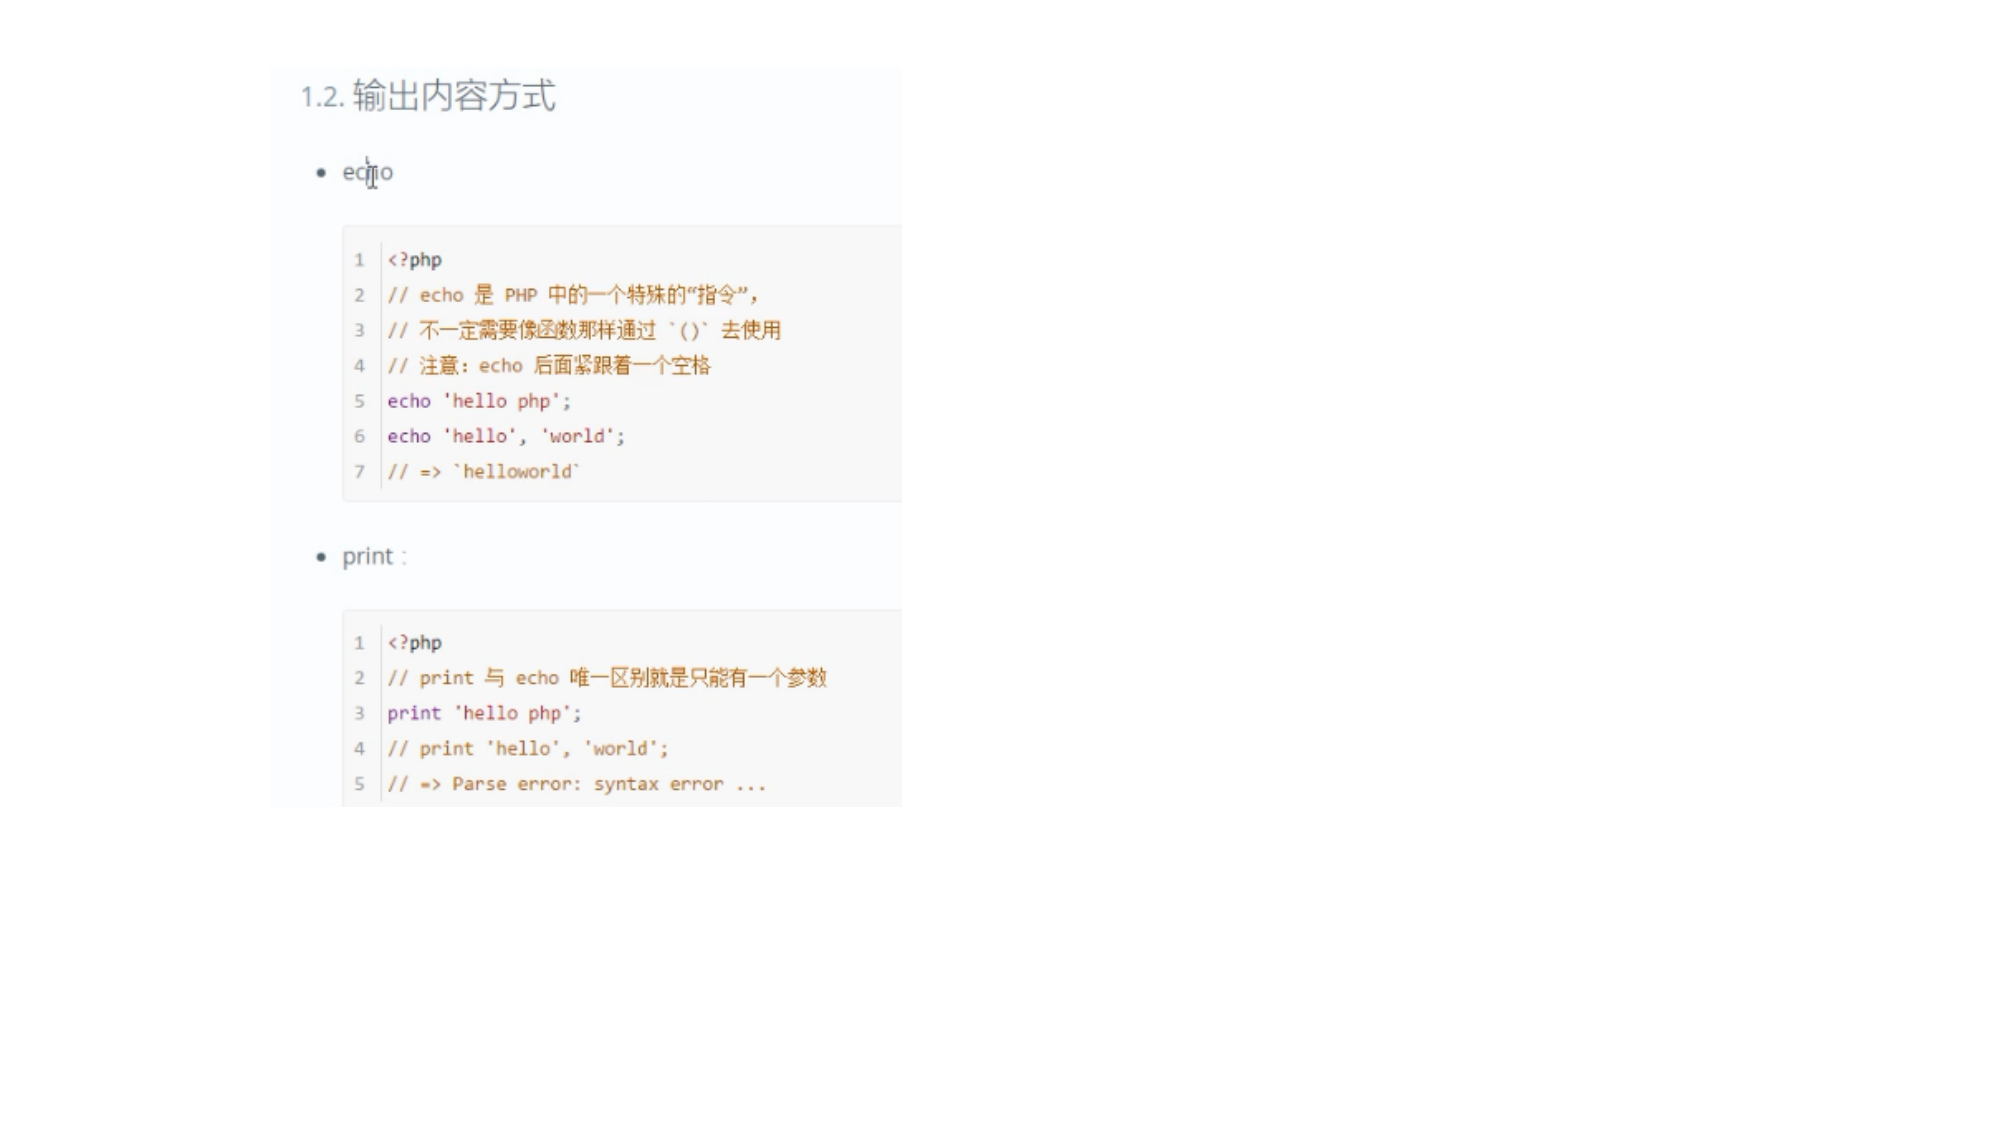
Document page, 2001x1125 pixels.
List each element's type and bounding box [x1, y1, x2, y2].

picture [270, 67, 902, 807]
